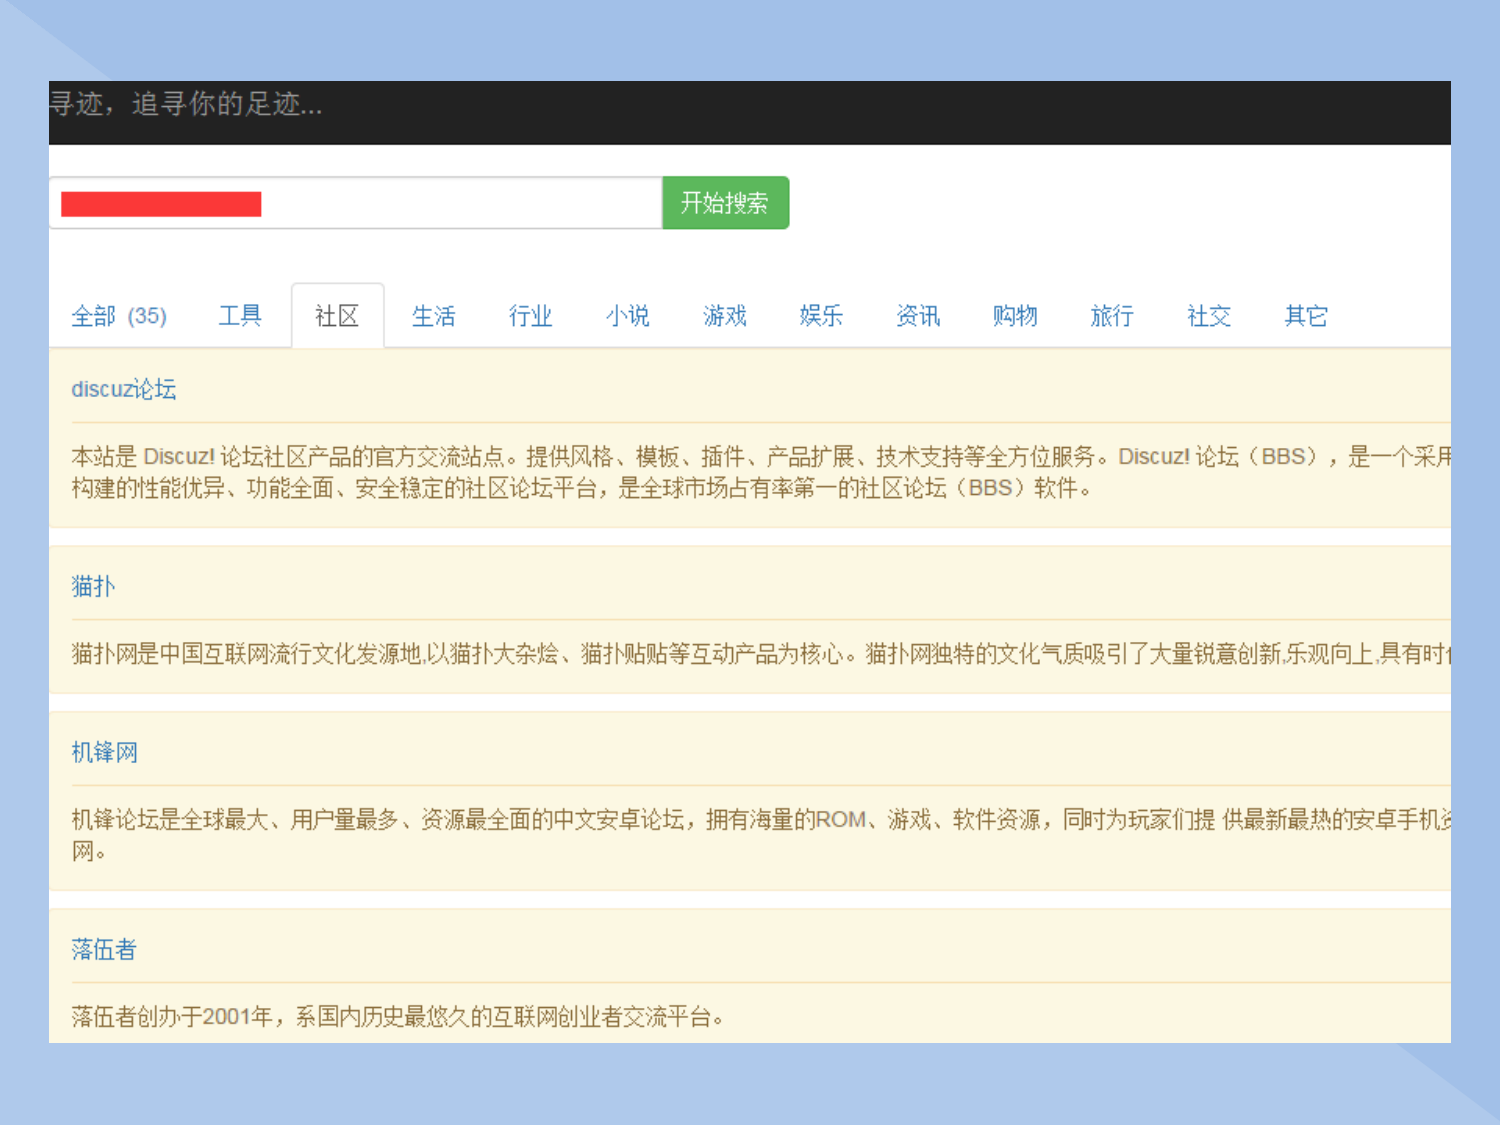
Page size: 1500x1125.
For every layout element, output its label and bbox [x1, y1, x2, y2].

picture [49, 81, 1451, 1043]
